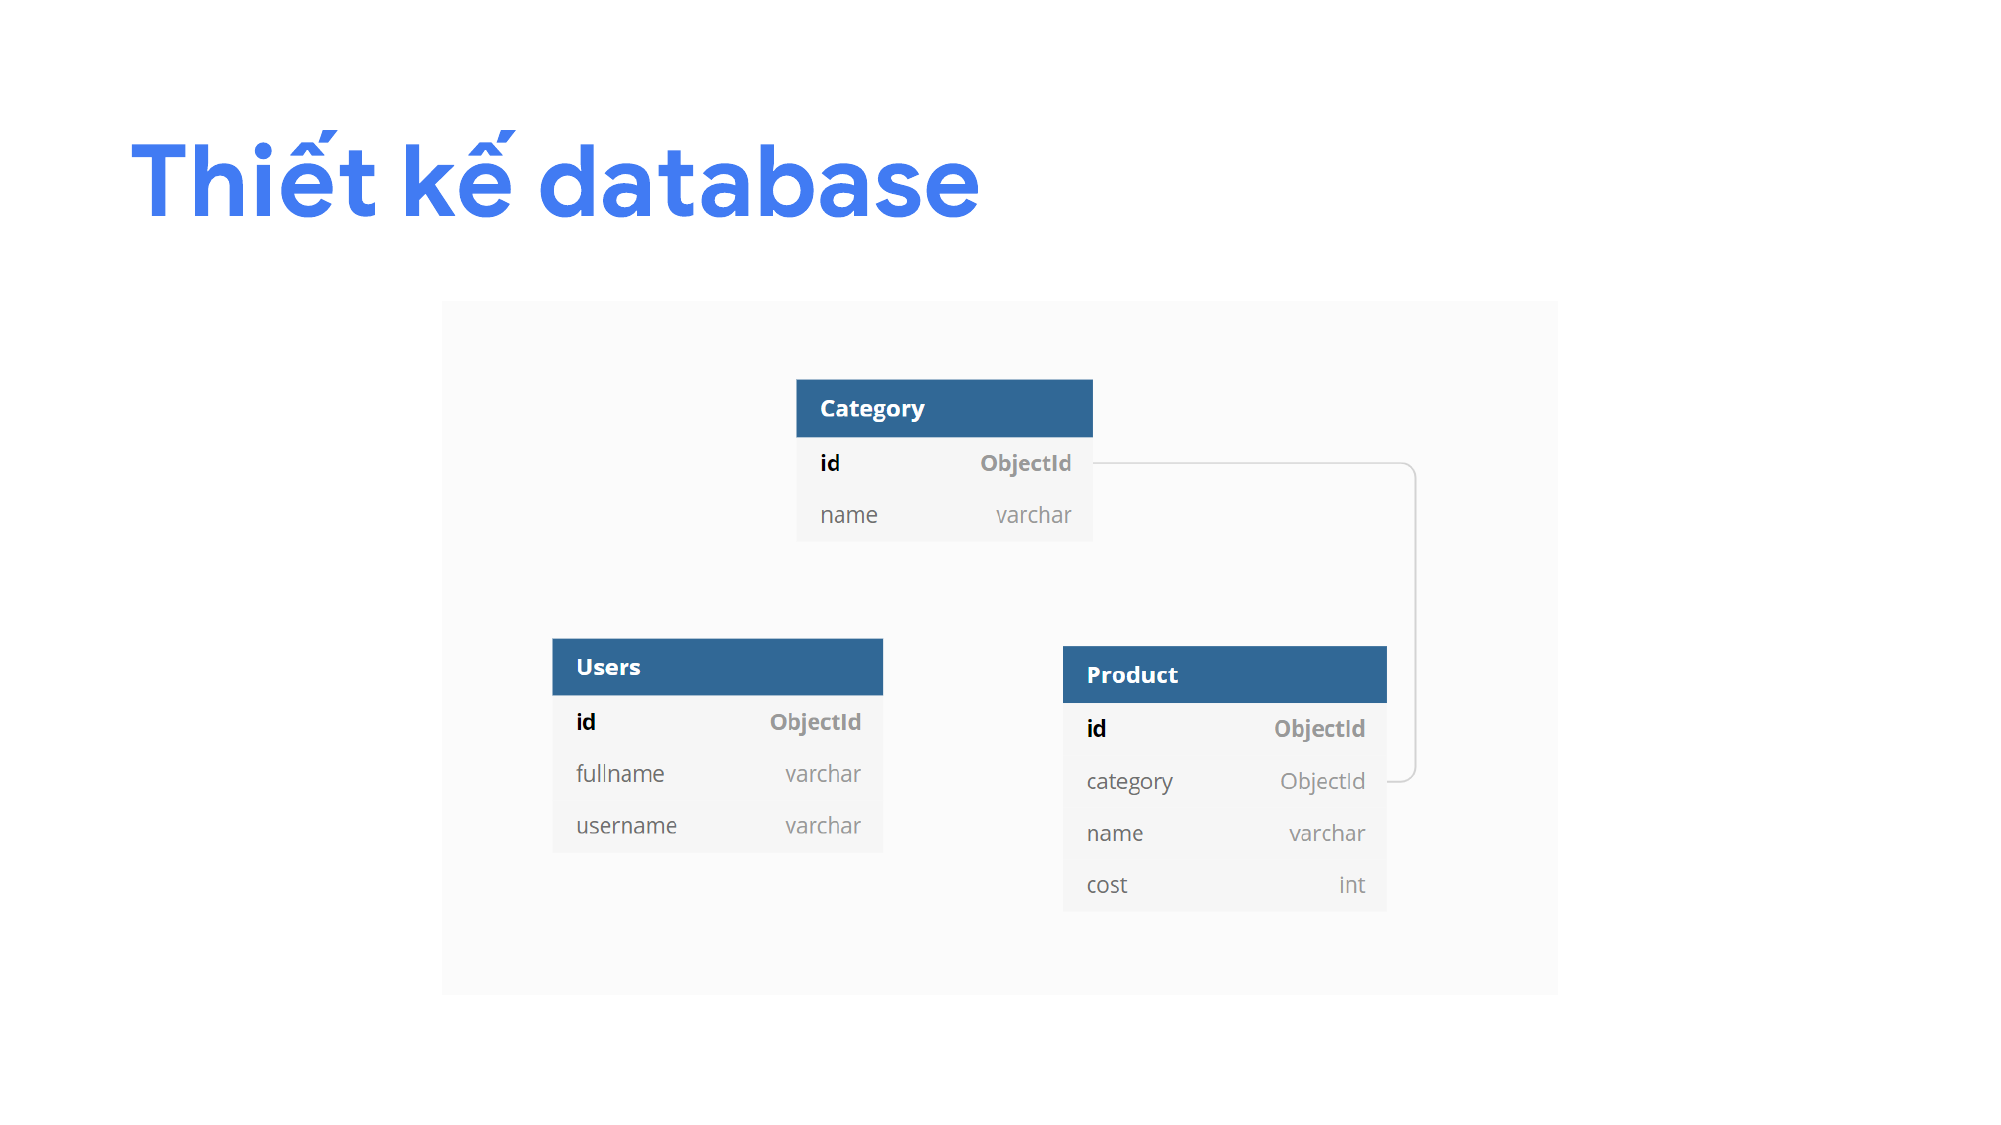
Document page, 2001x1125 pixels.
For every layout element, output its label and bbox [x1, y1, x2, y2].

text_box [318, 130, 338, 143]
text_box [603, 163, 650, 218]
text_box [256, 164, 270, 216]
text_box [926, 163, 978, 218]
text_box [195, 144, 243, 216]
text_box [760, 144, 814, 218]
text_box [820, 163, 868, 218]
text_box [658, 150, 694, 217]
text_box [290, 142, 325, 156]
text_box [406, 144, 456, 216]
picture [442, 301, 1558, 995]
text_box [254, 142, 272, 160]
text_box [131, 144, 186, 216]
text_box [281, 163, 333, 218]
text_box [540, 144, 594, 218]
text_box [459, 163, 511, 218]
text_box [468, 142, 503, 156]
text_box [339, 150, 375, 217]
text_box [496, 130, 516, 143]
text_box [875, 163, 921, 218]
text_box [701, 163, 749, 218]
